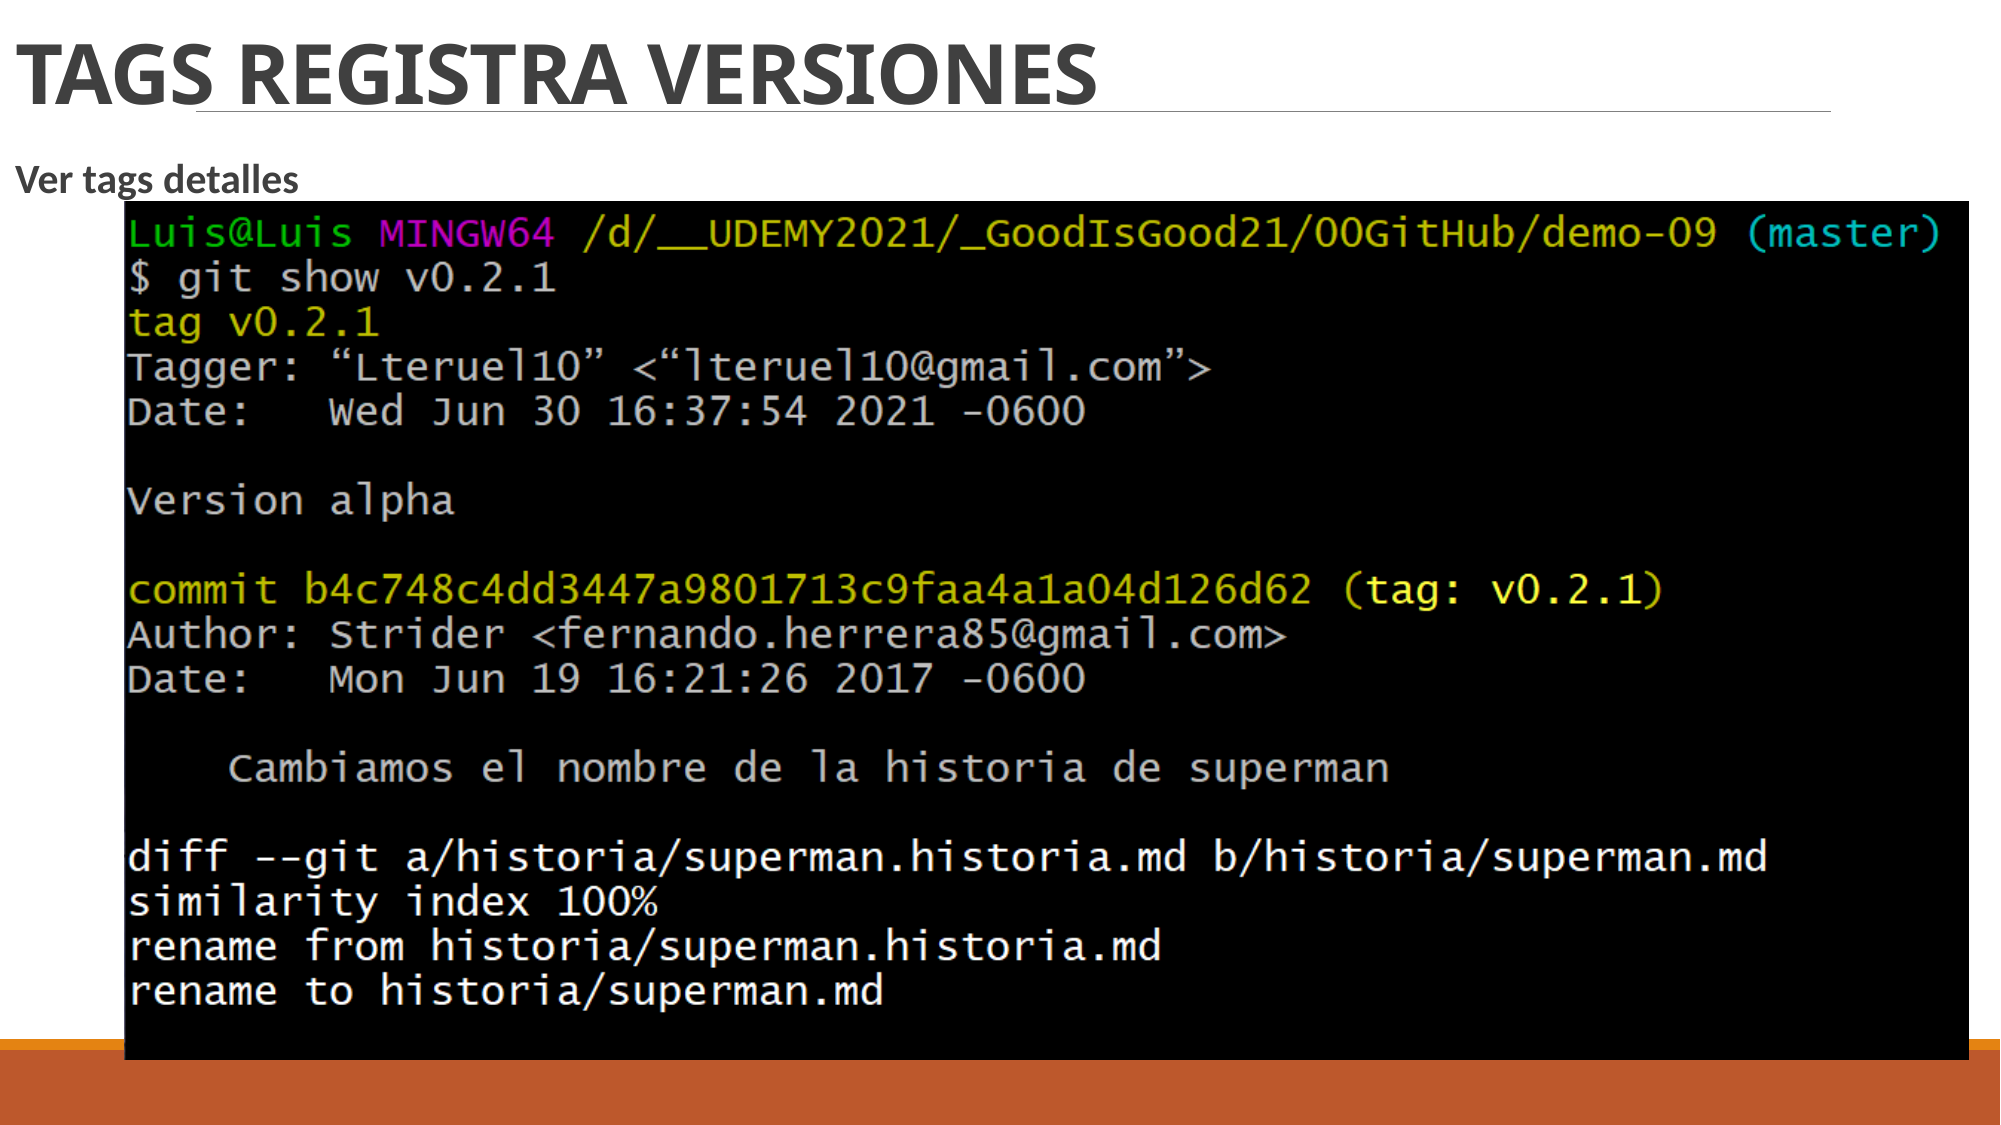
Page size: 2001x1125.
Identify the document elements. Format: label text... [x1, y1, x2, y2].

picture [123, 200, 1969, 1060]
title TAGS REGISTRA VERSIONES [0, 0, 2000, 130]
list Ver tags detalles [0, 149, 1371, 265]
